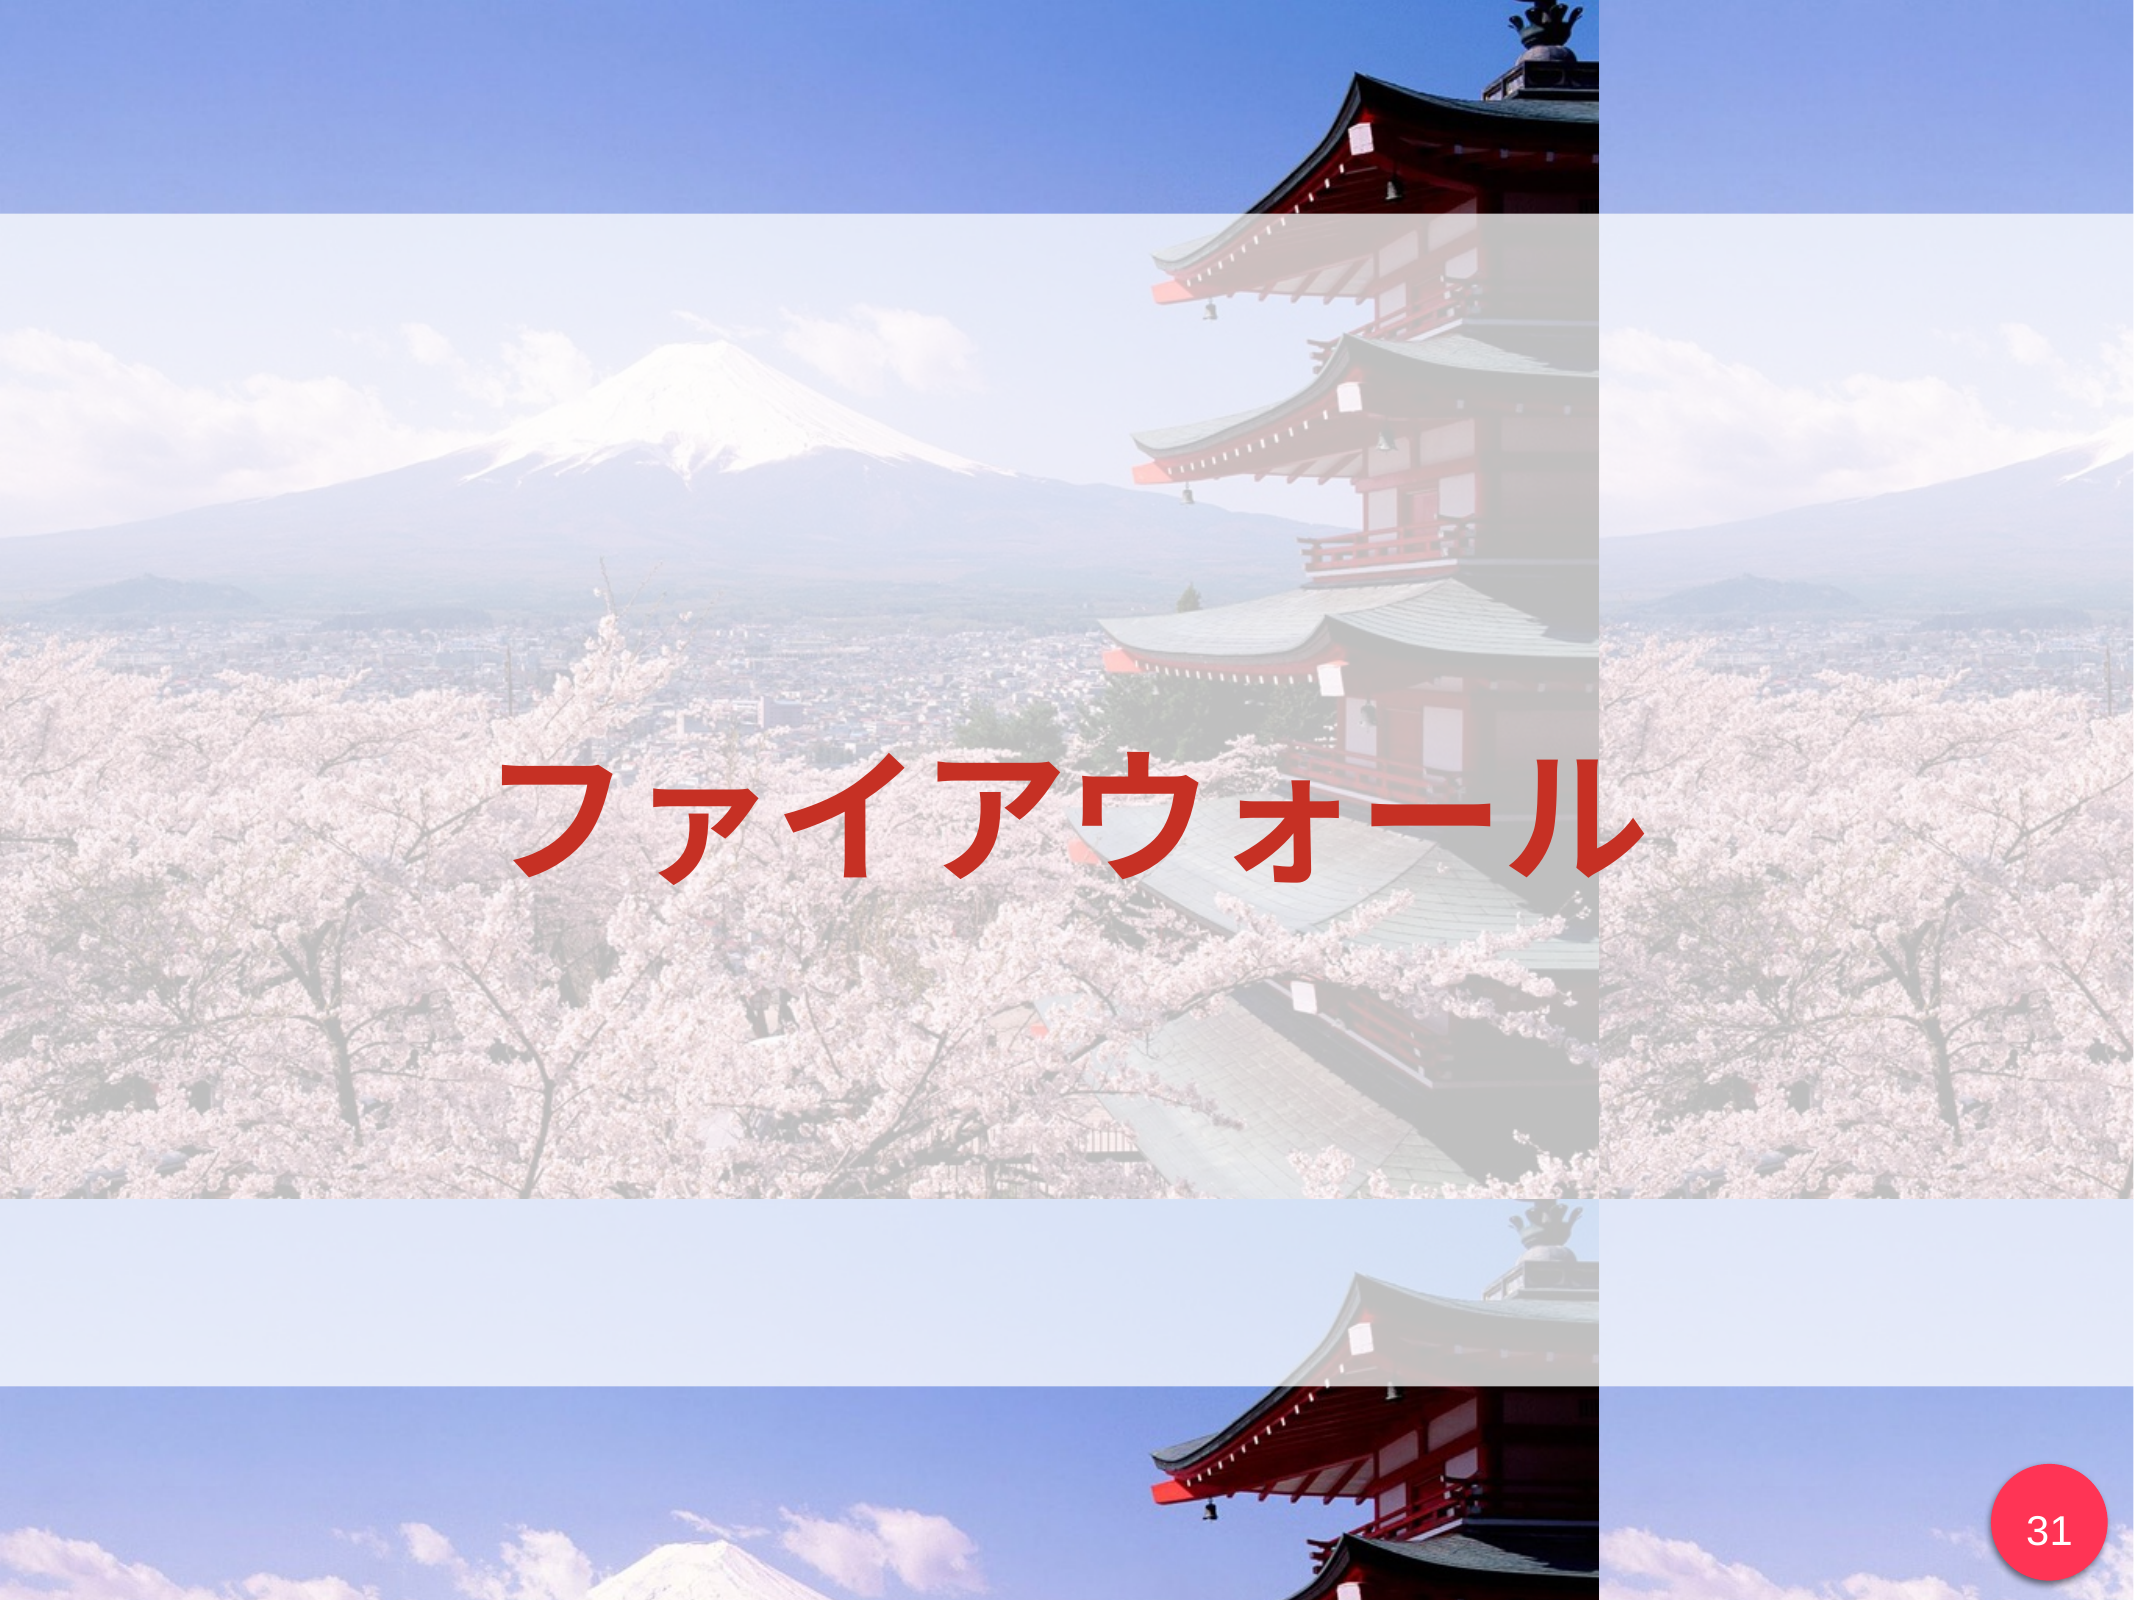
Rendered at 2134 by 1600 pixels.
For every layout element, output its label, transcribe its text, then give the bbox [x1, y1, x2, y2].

slide_number 31 [2012, 1495, 2087, 1554]
picture [0, 0, 2134, 213]
title ファイアウォール [208, 529, 1925, 1071]
picture [0, 1387, 2134, 1600]
